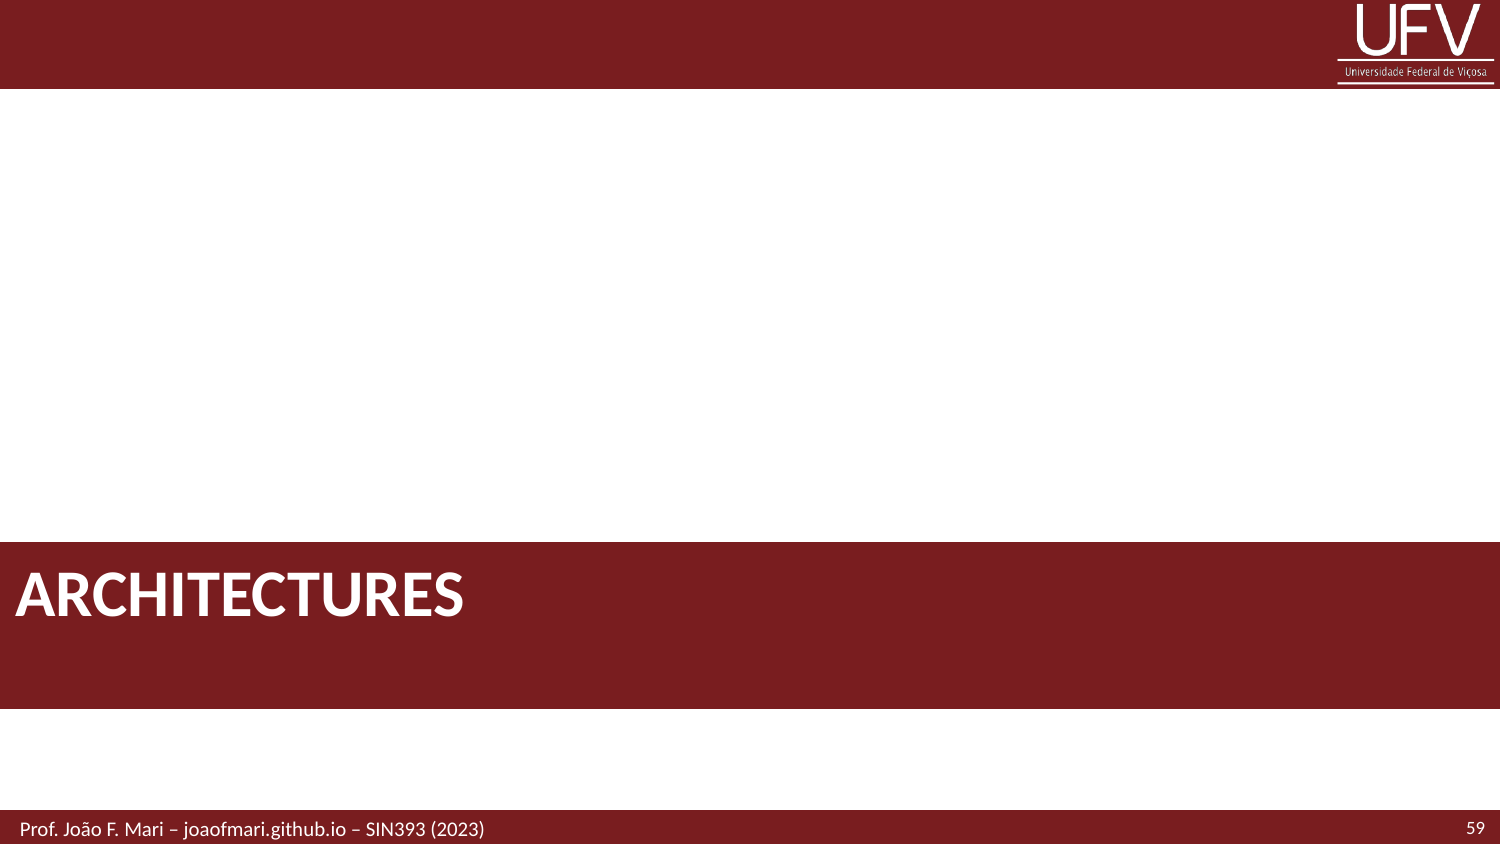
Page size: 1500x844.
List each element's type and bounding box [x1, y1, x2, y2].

title [0, 542, 1500, 710]
slide_number [1328, 811, 1500, 844]
footer [0, 812, 1034, 844]
picture [1330, 0, 1500, 92]
